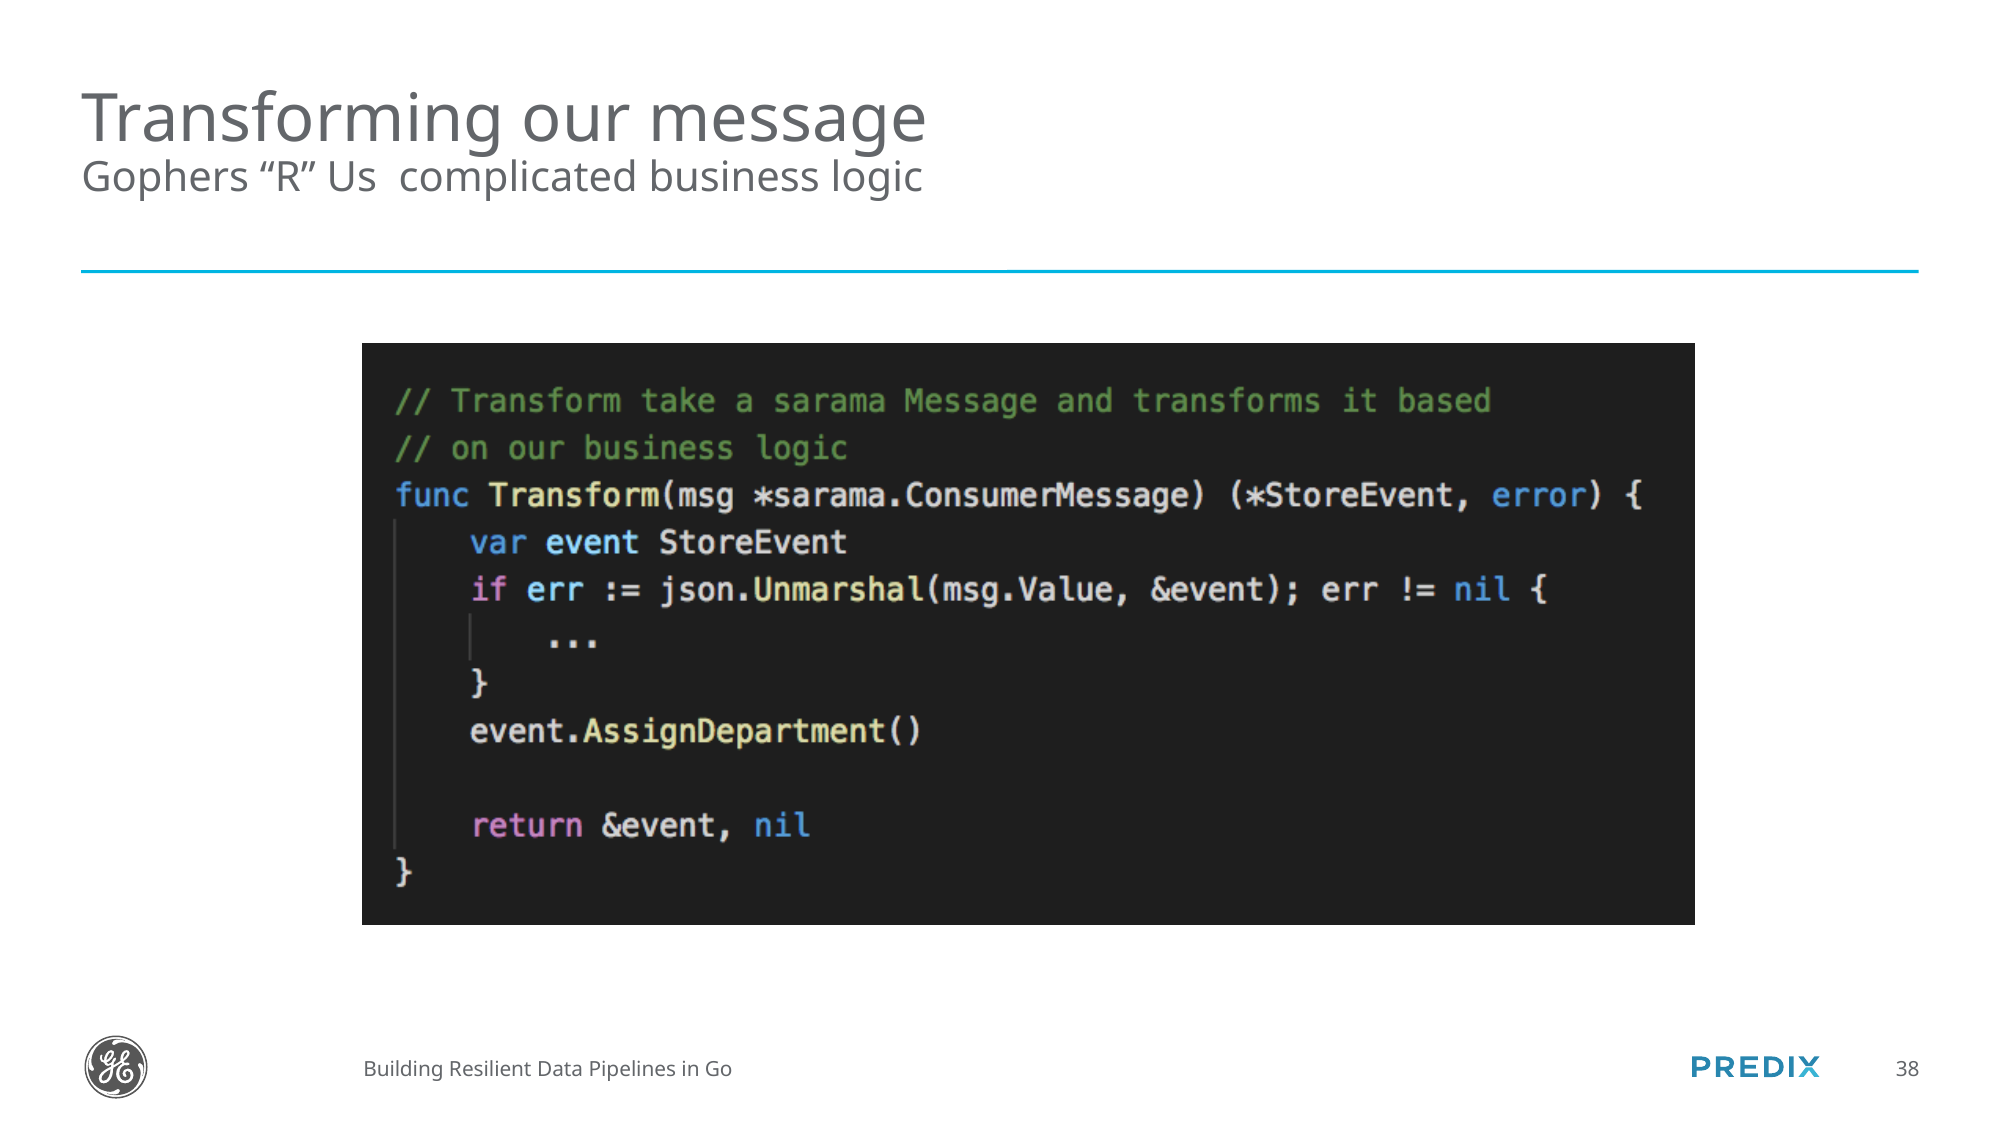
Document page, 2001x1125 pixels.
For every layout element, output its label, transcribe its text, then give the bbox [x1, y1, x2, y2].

picture [362, 342, 1695, 925]
footer Building Resilient Data Pipelines in Go [208, 1055, 738, 1086]
title Transforming our message Gophers “R” Us complicated business logic [81, 83, 1919, 234]
slide_number 38 [1865, 1055, 1920, 1086]
